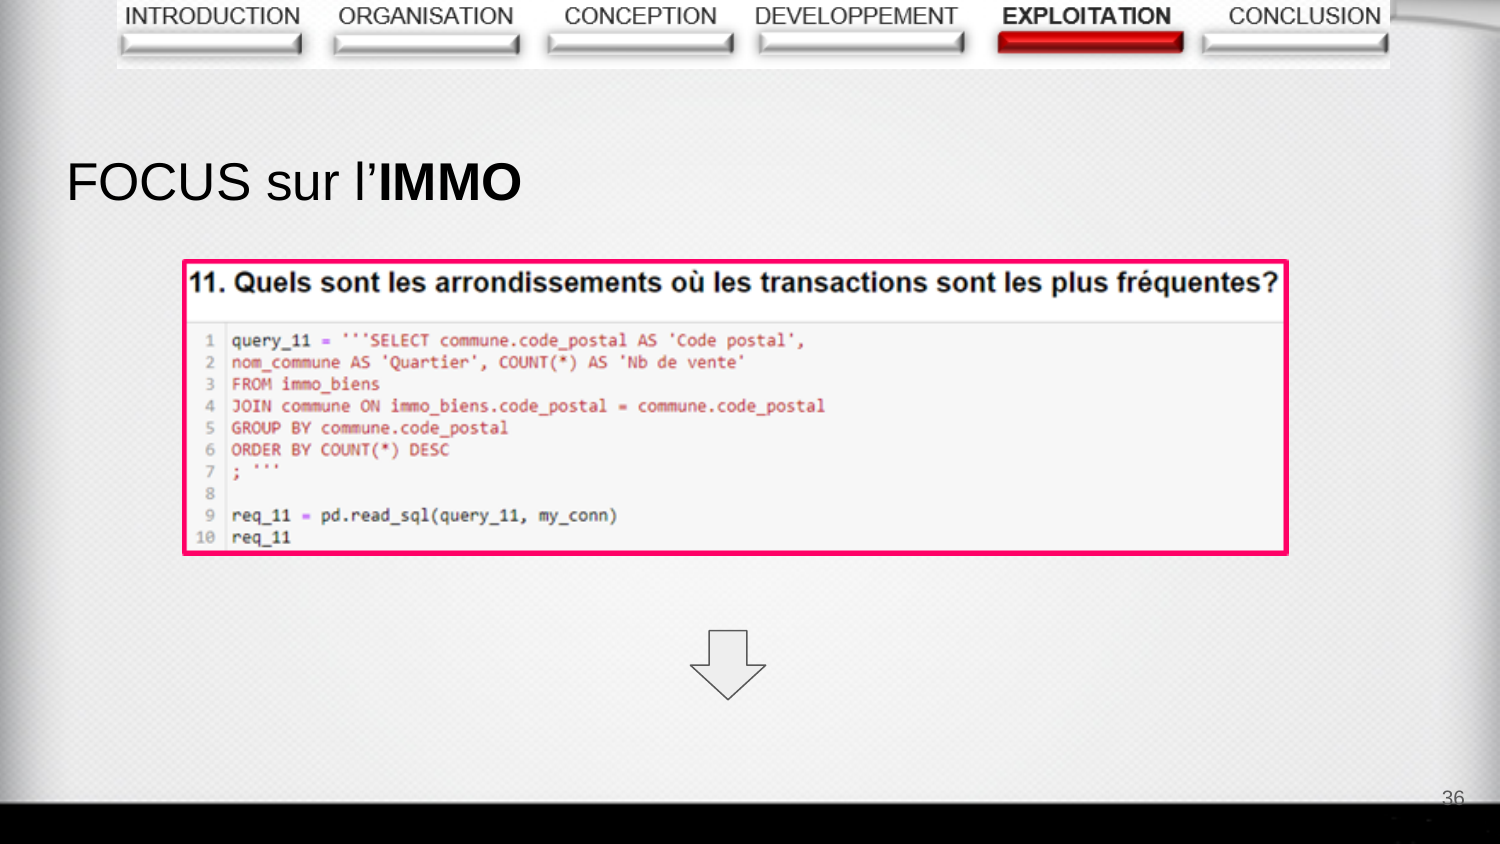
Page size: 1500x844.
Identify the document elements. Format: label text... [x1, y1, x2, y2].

slide_number ‹#› [1389, 764, 1480, 830]
title FOCUS sur l’IMMO [51, 132, 1449, 227]
text_box [690, 630, 766, 700]
picture [0, 0, 1500, 844]
